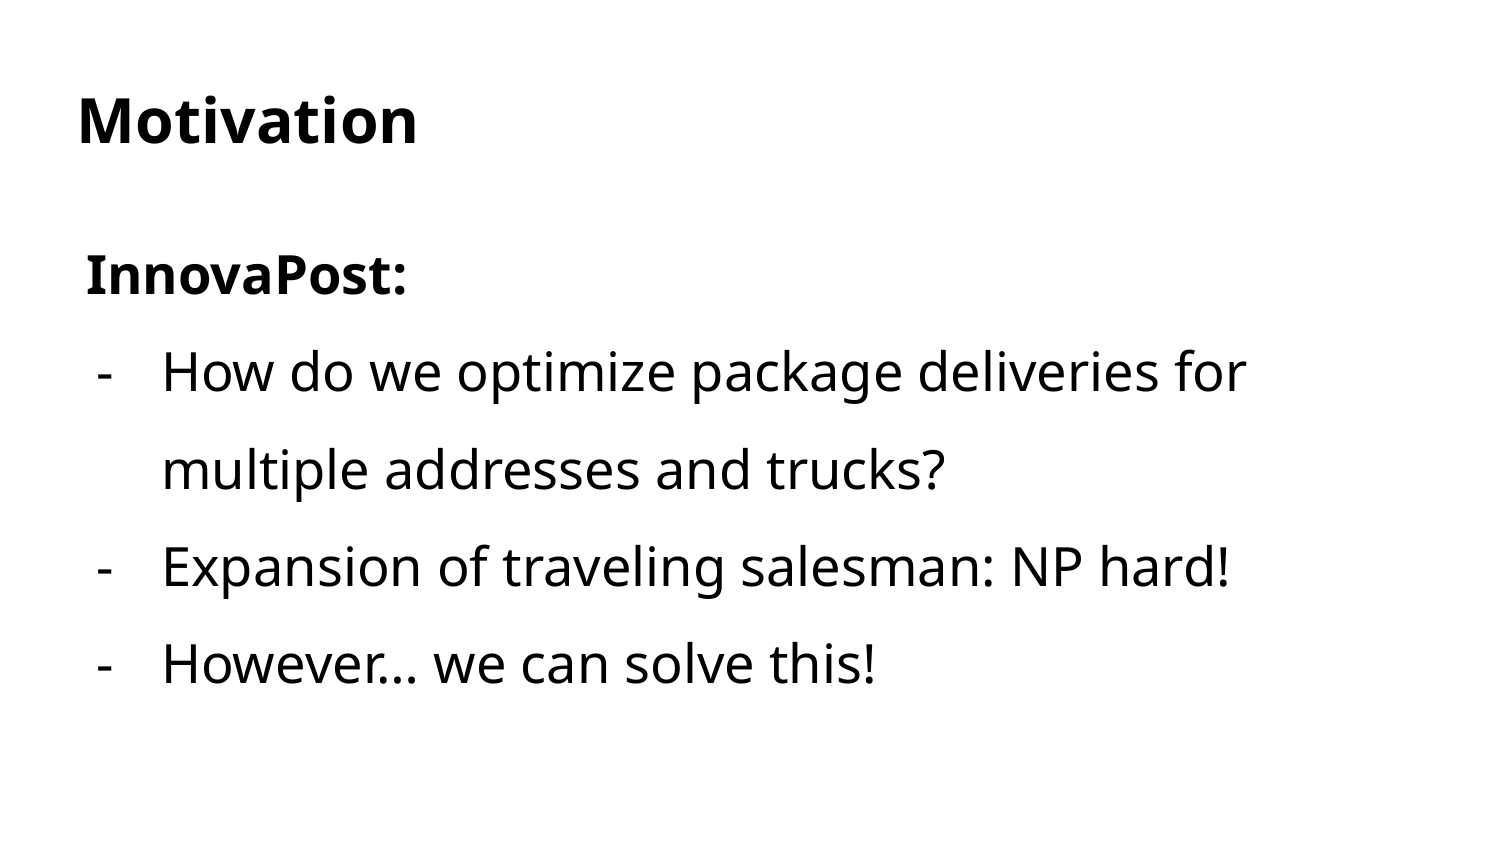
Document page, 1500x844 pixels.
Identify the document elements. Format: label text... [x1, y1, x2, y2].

text_box Motivation [61, 66, 1435, 165]
text_box InnovaPost: How do we optimize package deliveries for multiple addresses and trucks? Expansion of traveling salesman: NP hard! However… we can solve this! [71, 192, 1444, 764]
